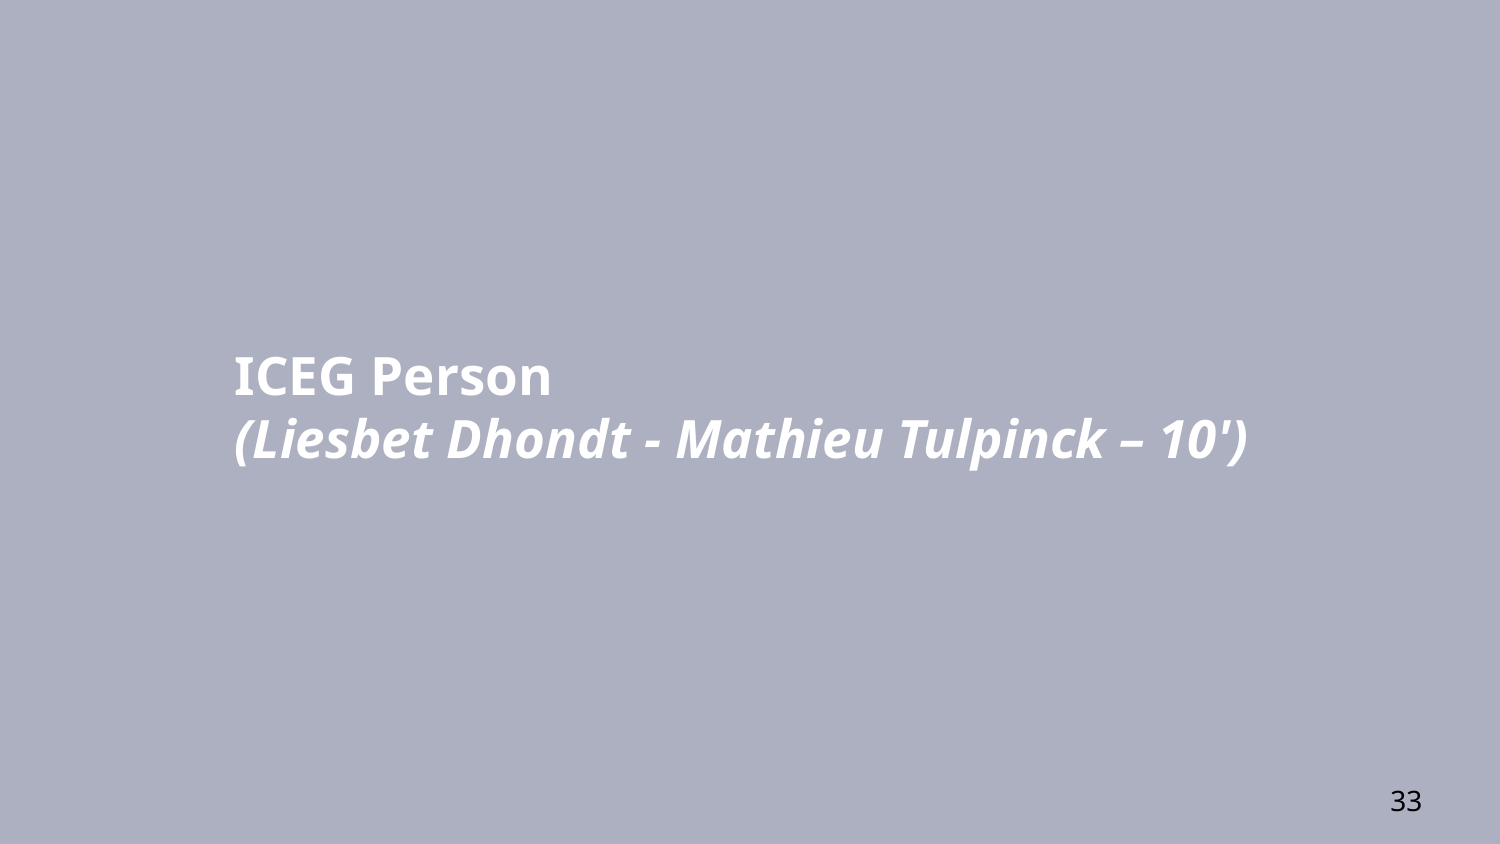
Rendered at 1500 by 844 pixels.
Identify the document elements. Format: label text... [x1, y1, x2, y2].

slide_number 33 [1382, 775, 1468, 828]
title ICEG Person (Liesbet Dhondt - Mathieu Tulpinck – 10') [226, 332, 1394, 479]
